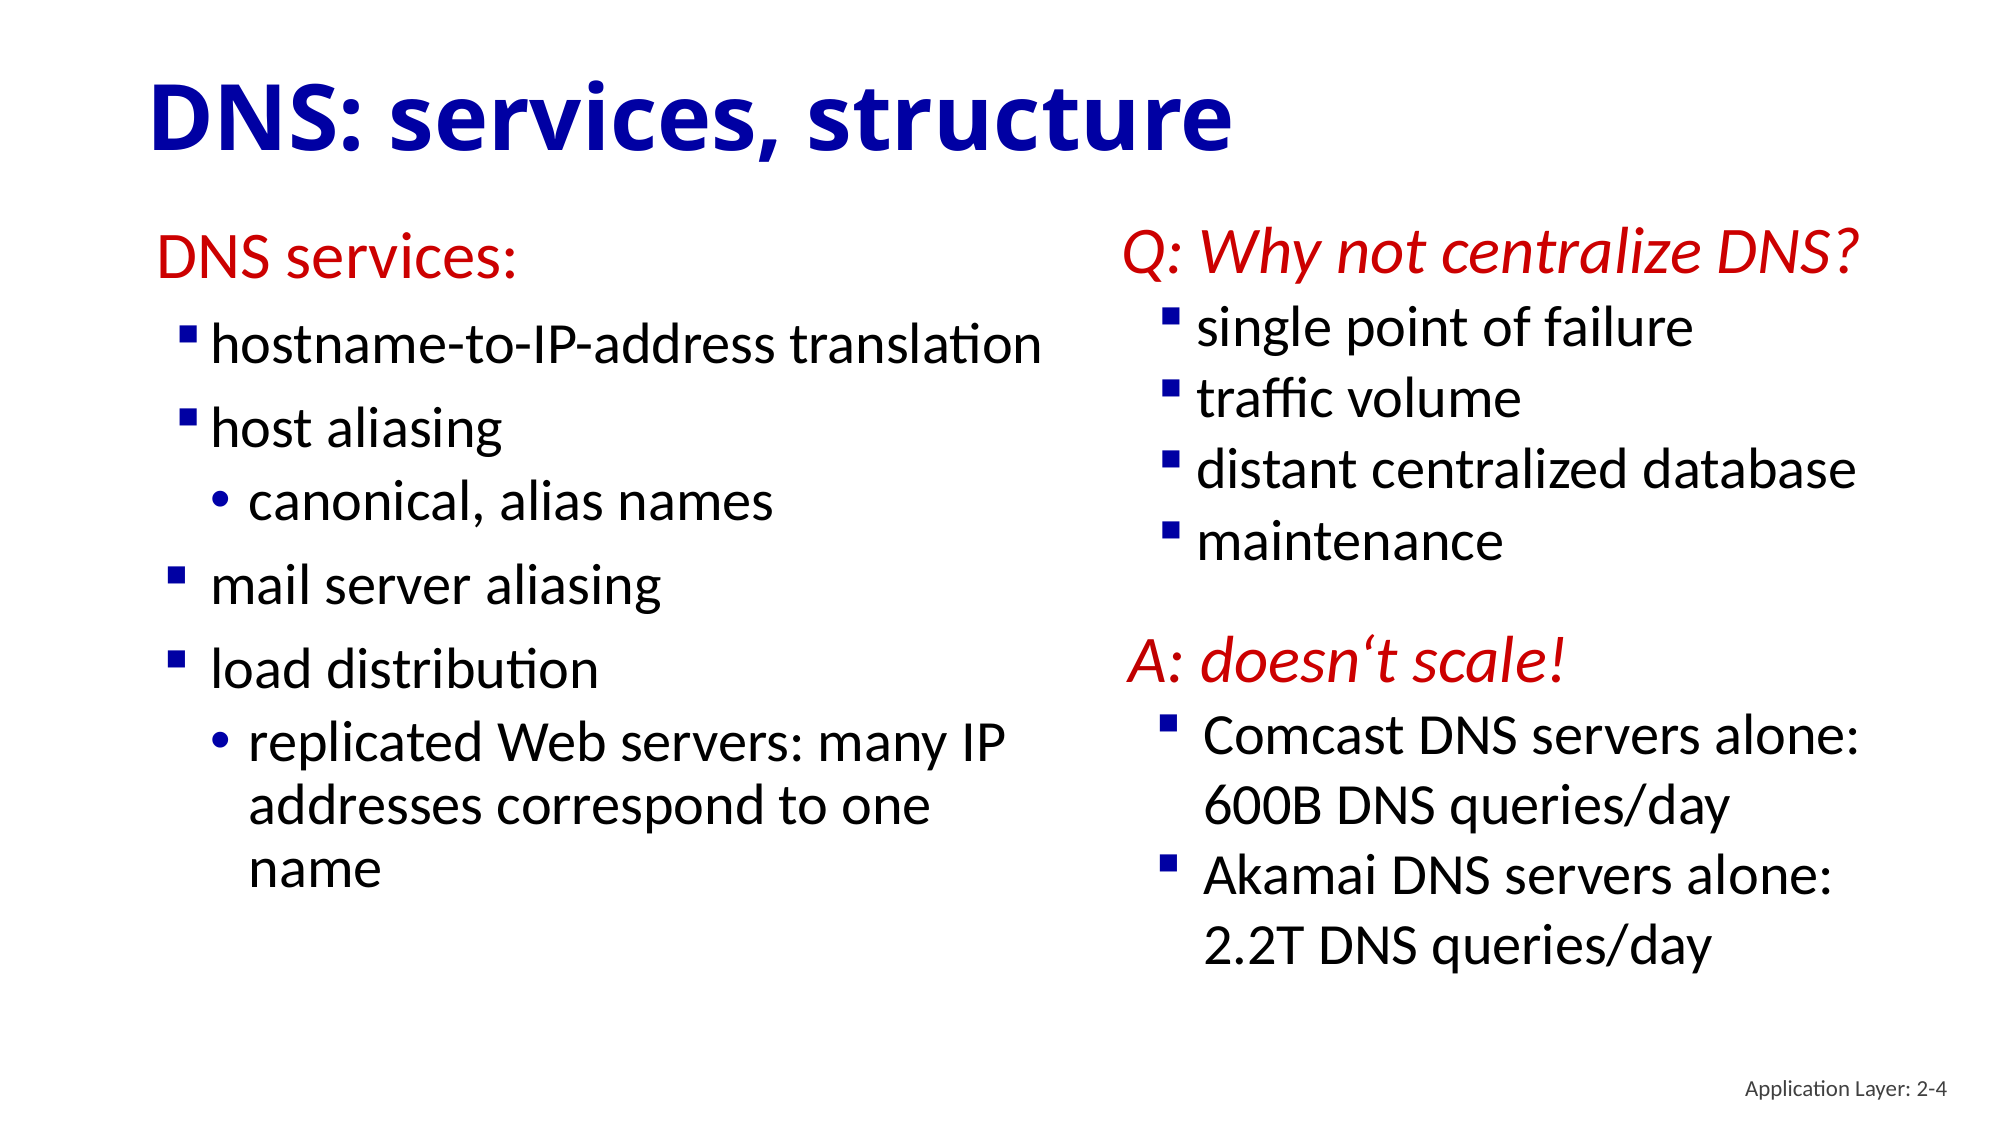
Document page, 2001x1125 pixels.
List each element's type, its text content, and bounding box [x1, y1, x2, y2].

text_box A: doesn‘t scale! Comcast DNS servers alone: 600B DNS queries/day Akamai DNS servers alone: 2.2T DNS queries/day [1111, 608, 1925, 984]
text_box Q: Why not centralize DNS? single point of failure traffic volume distant centralized database maintenance [1085, 208, 1903, 580]
title DNS: services, structure [131, 47, 1856, 195]
slide_number Application Layer: 2-4 [1512, 1056, 1963, 1117]
text_box DNS services: hostname-to-IP-address translation host aliasing canonical, alias names mail server aliasing load distribution replicated Web servers: many IP addresses correspond to one name [120, 213, 1073, 976]
